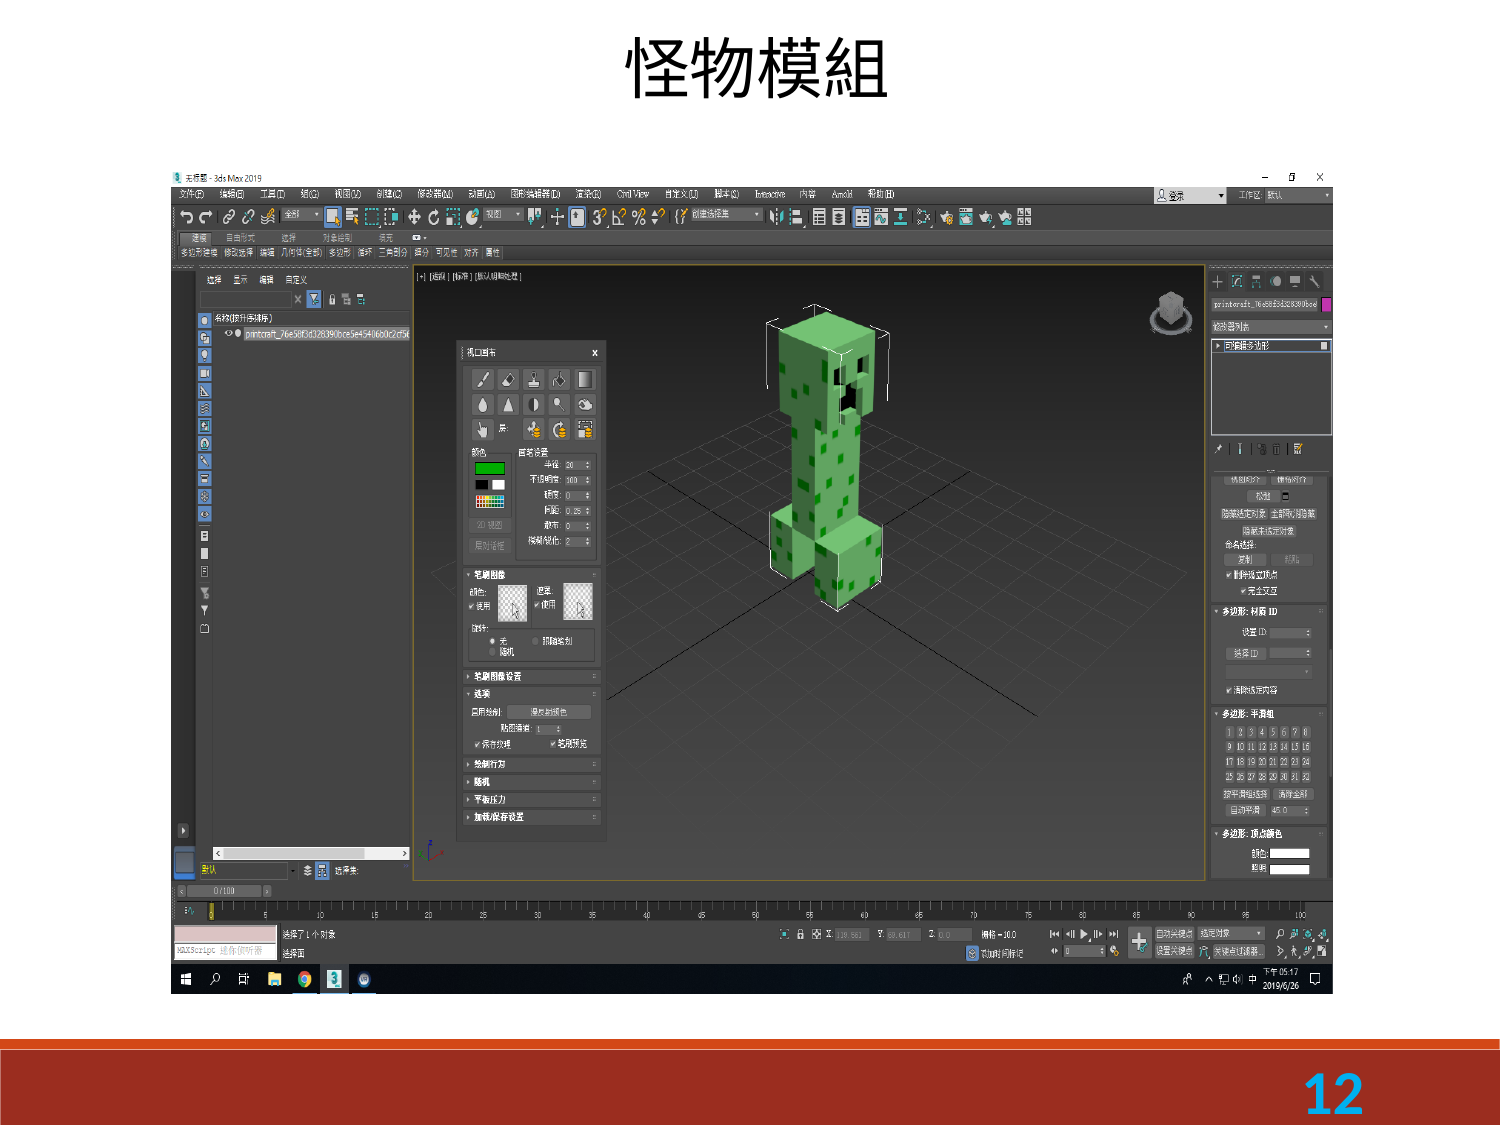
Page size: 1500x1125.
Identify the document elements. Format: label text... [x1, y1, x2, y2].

slide_number 12 [1218, 1059, 1380, 1120]
picture [170, 172, 1333, 994]
text_box 怪物模組 [608, 19, 916, 114]
